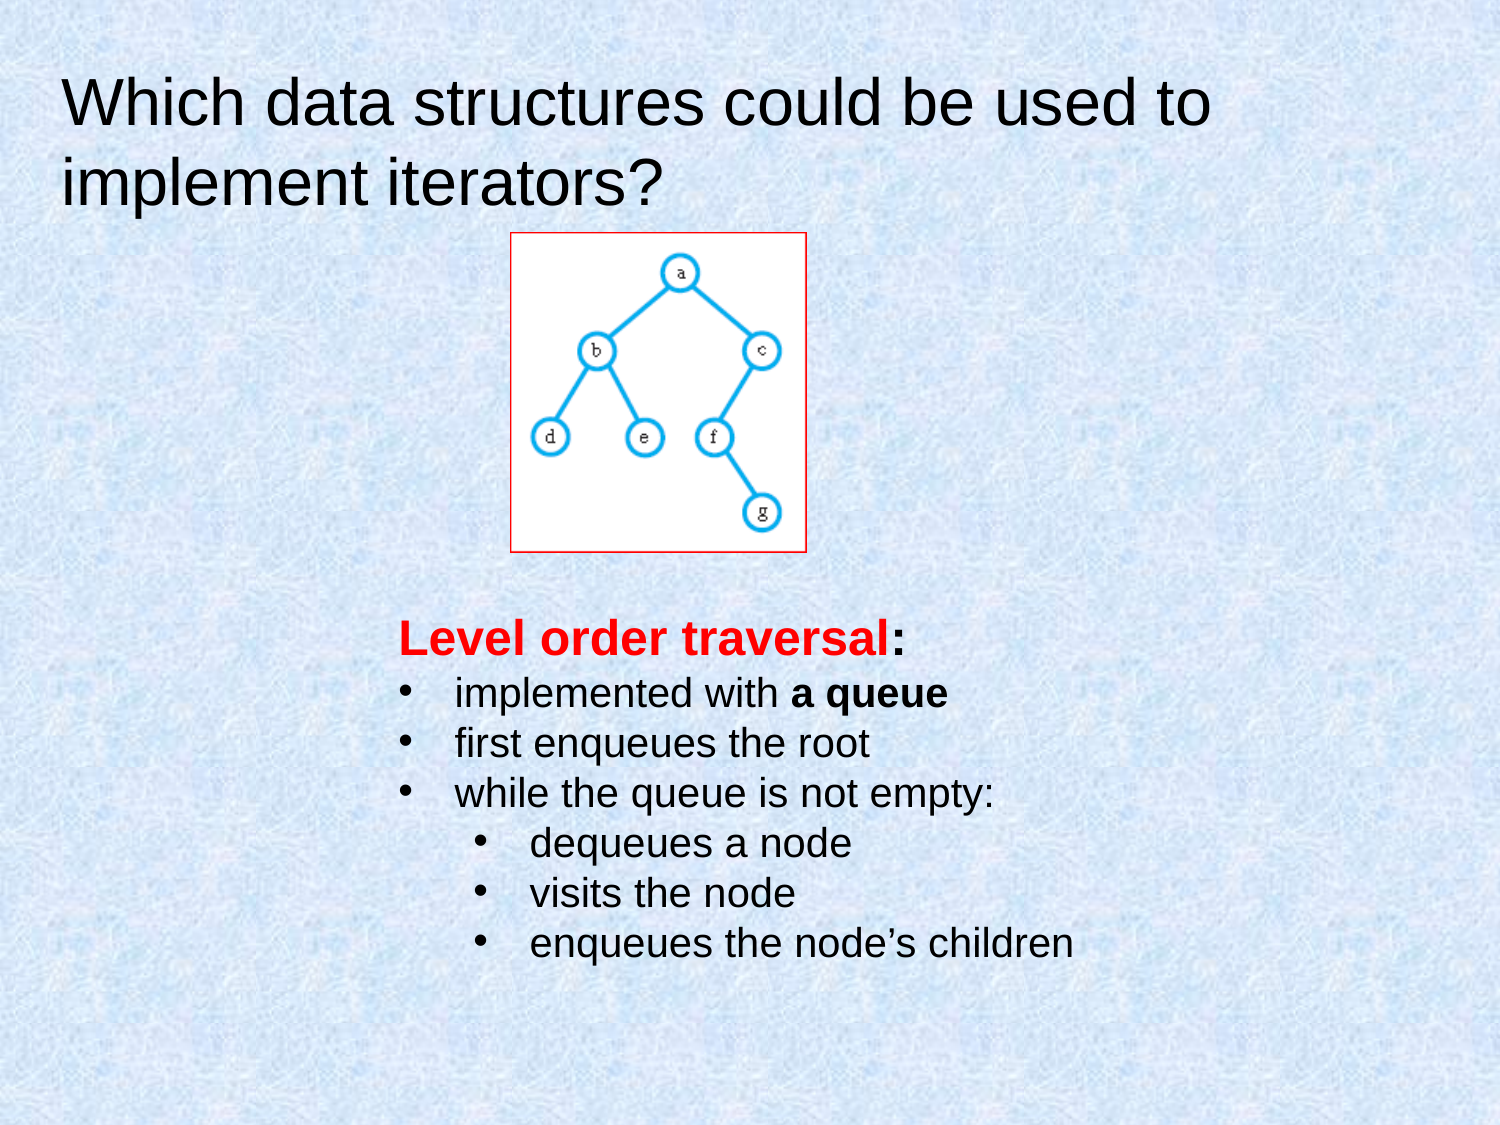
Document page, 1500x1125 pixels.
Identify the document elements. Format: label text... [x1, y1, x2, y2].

picture [0, 0, 1500, 1125]
text_box Level order traversal: implemented with a queue first enqueues the root while the queue is not empty: dequeues a node visits the node enqueues the node’s children [383, 597, 1298, 1023]
title Which data structures could be used to implement iterators? [46, 45, 1425, 233]
